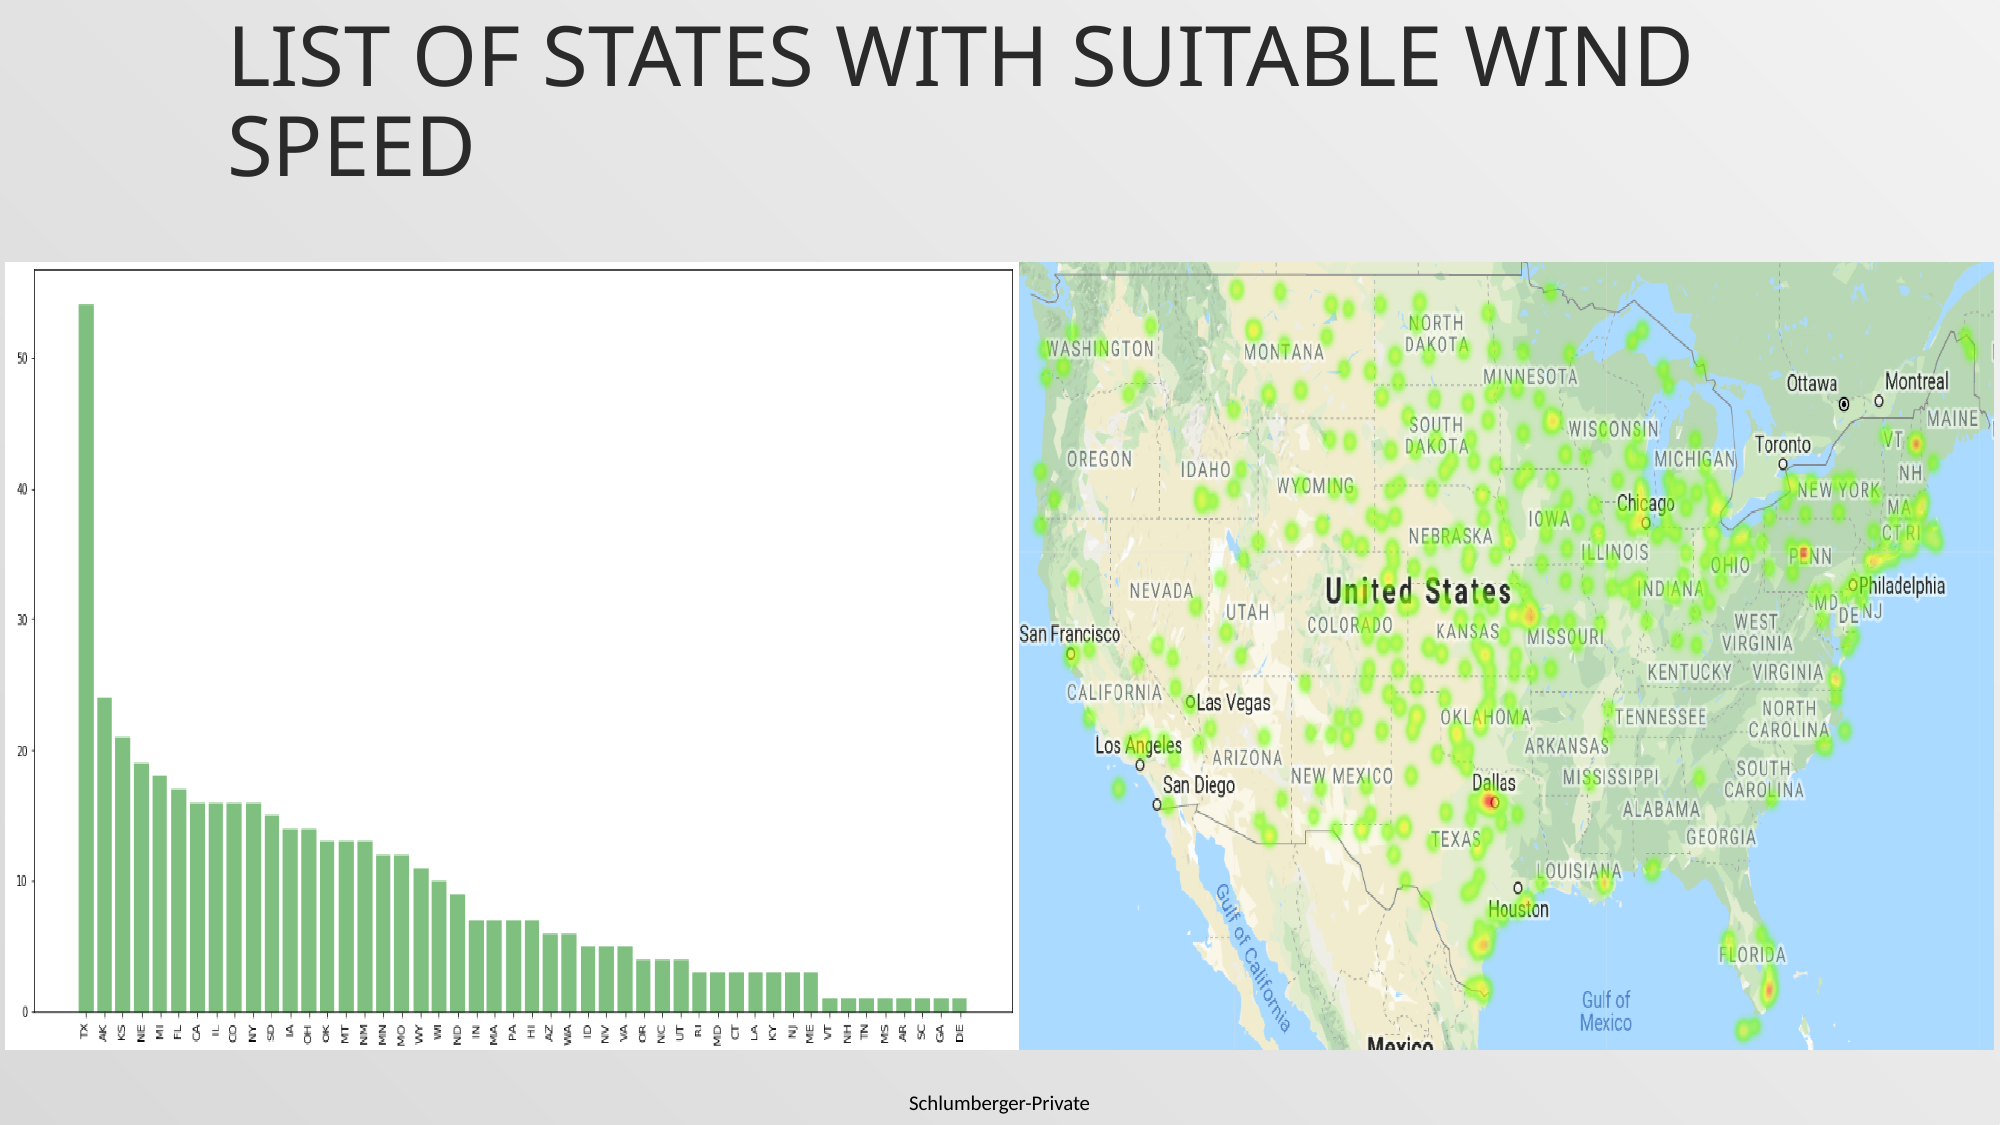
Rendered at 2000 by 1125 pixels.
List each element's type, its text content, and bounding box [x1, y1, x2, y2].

title List of States with suitable wind speed [212, 77, 1925, 203]
picture [5, 262, 1994, 1050]
